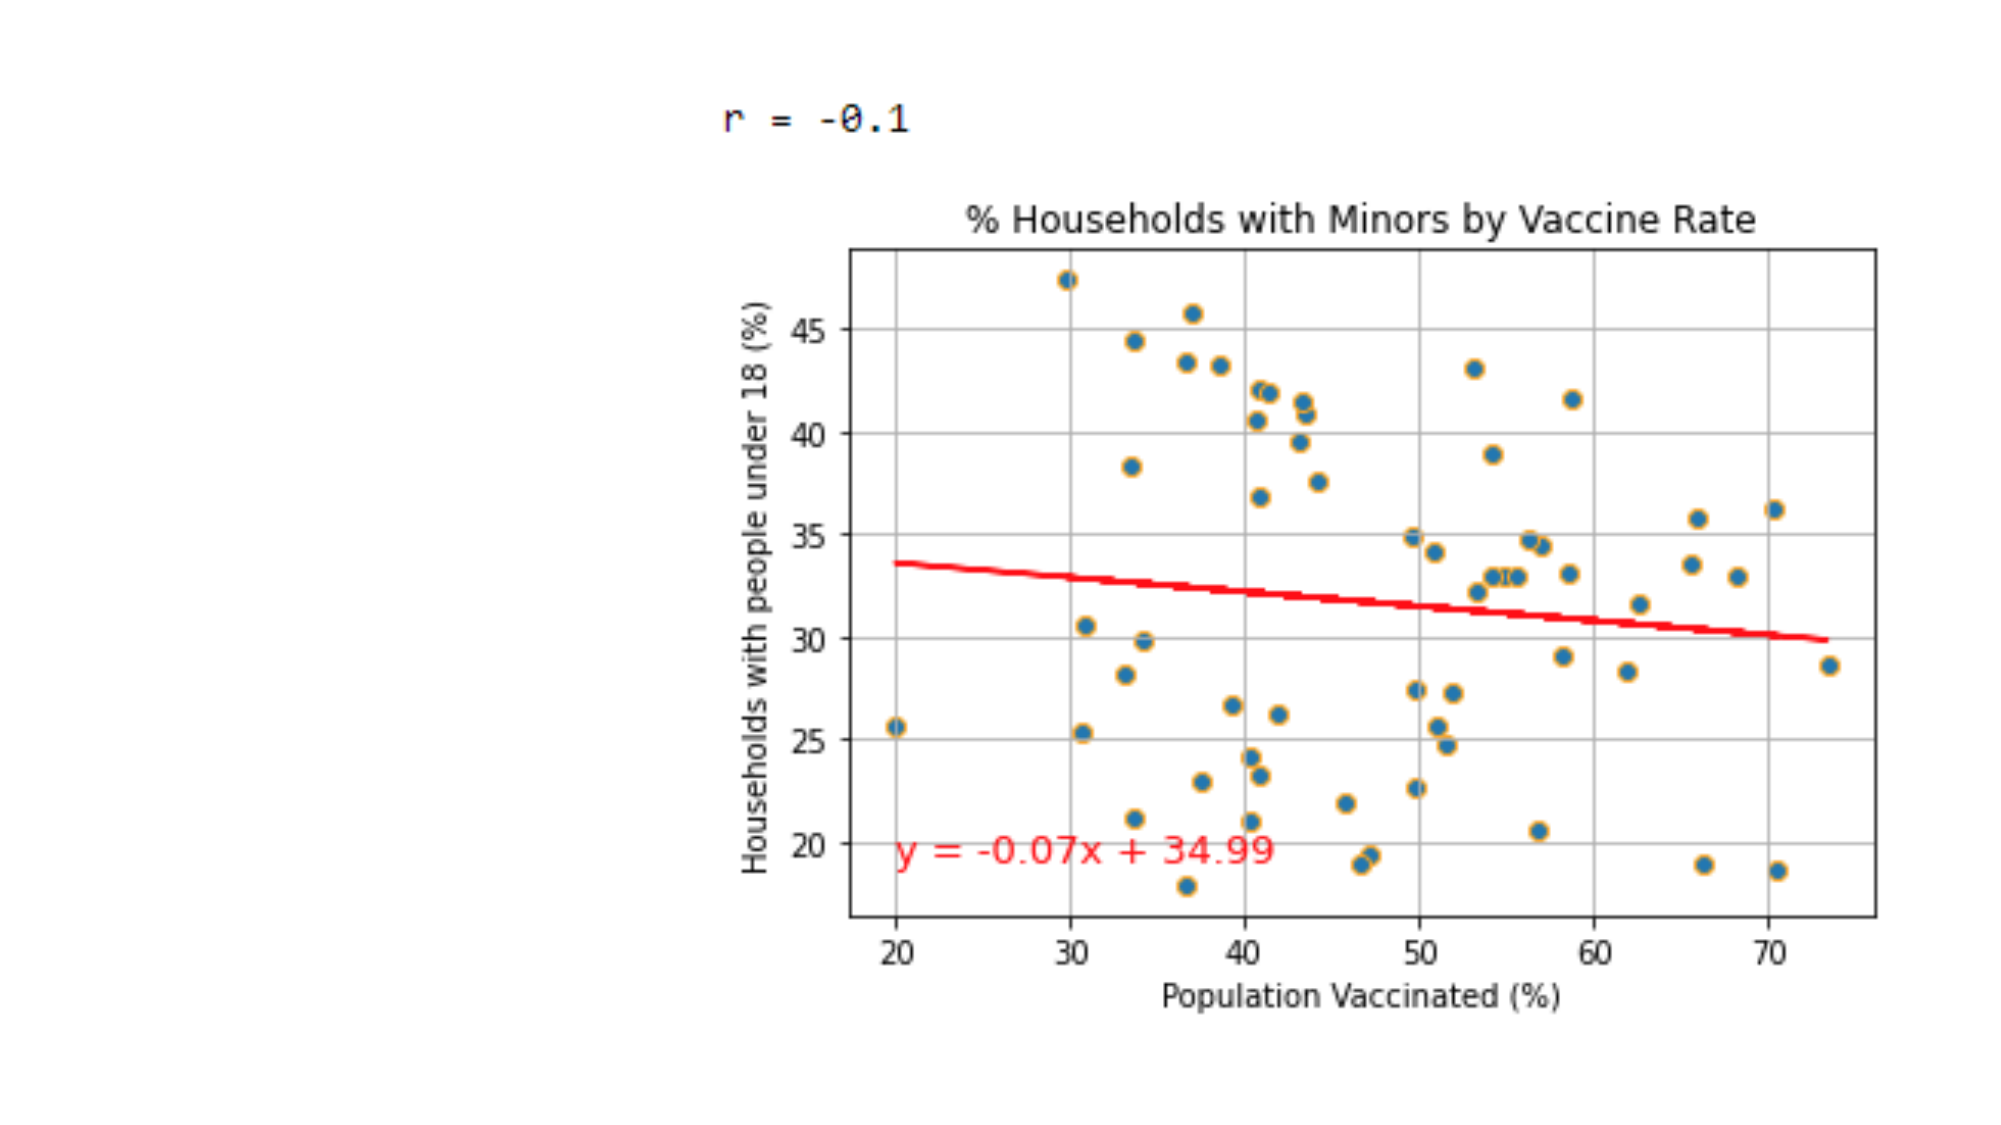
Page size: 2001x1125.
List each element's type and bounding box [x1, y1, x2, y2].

list [706, 90, 1909, 1036]
